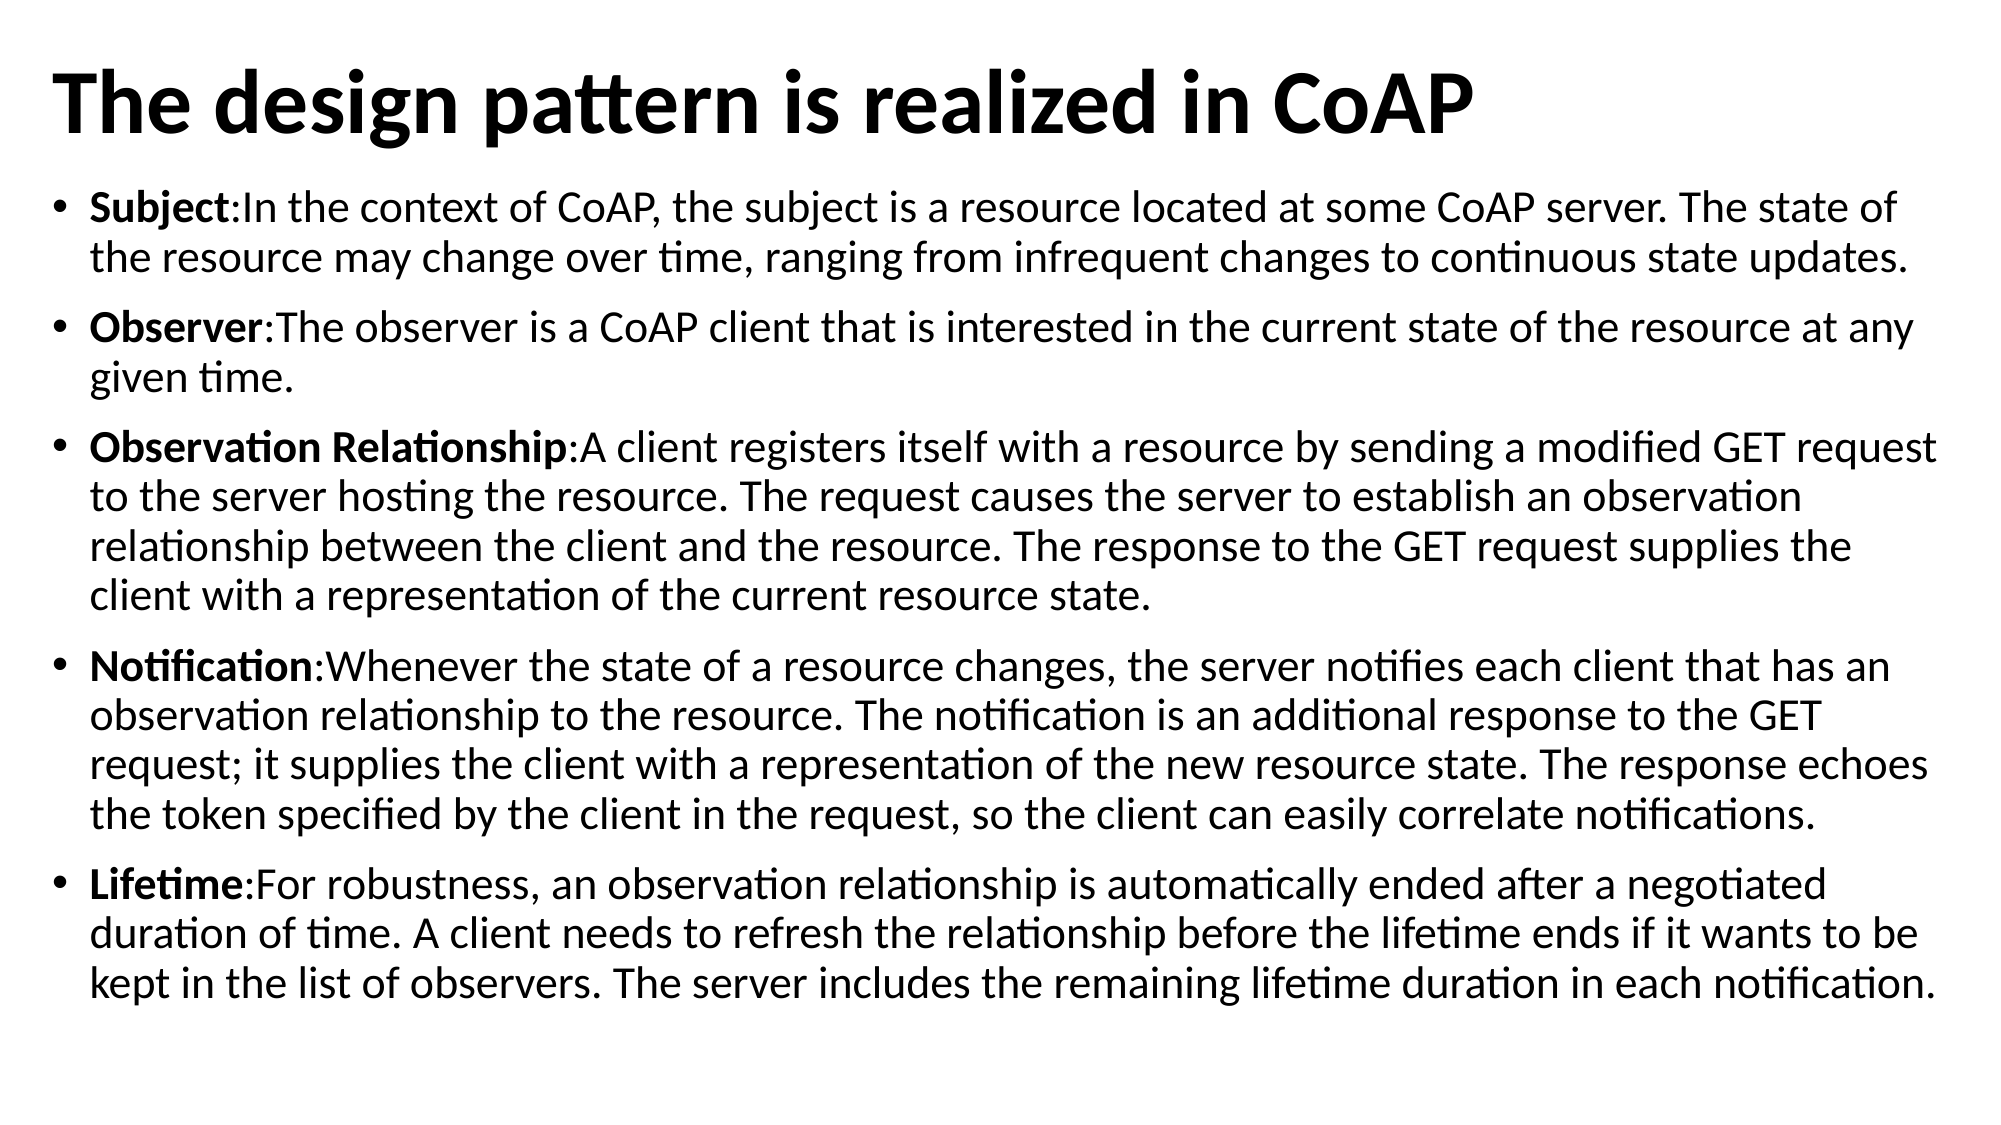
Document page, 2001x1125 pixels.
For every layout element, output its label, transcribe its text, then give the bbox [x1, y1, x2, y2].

title The design pattern is realized in CoAP [37, 32, 1969, 176]
list Subject:In the context of CoAP, the subject is a resource located at some CoAP server. The state of the resource may change over time, ranging from infrequent changes to continuous state updates. Observer:The observer is a CoAP client that is interested in the current state of the resource at any given time. Observation Relationship:A client registers itself with a resource by sending a modified GET request to the server hosting the resource. The request causes the server to establish an observation relationship between the client and the resource. The response to the GET request supplies the client with a representation of the current resource state. Notification:Whenever the state of a resource changes, the server notifies each client that has an observation relationship to the resource. The notification is an additional response to the GET request; it supplies the client with a representation of the new resource state. The response echoes the token specified by the client in the request, so the client can easily correlate notifications. Lifetime:For robustness, an observation relationship is automatically ended after a negotiated duration of time. A client needs to refresh the relationship before the lifetime ends if it wants to be kept in the list of observers. The server includes the remaining lifetime duration in each notification. [37, 175, 1963, 1093]
